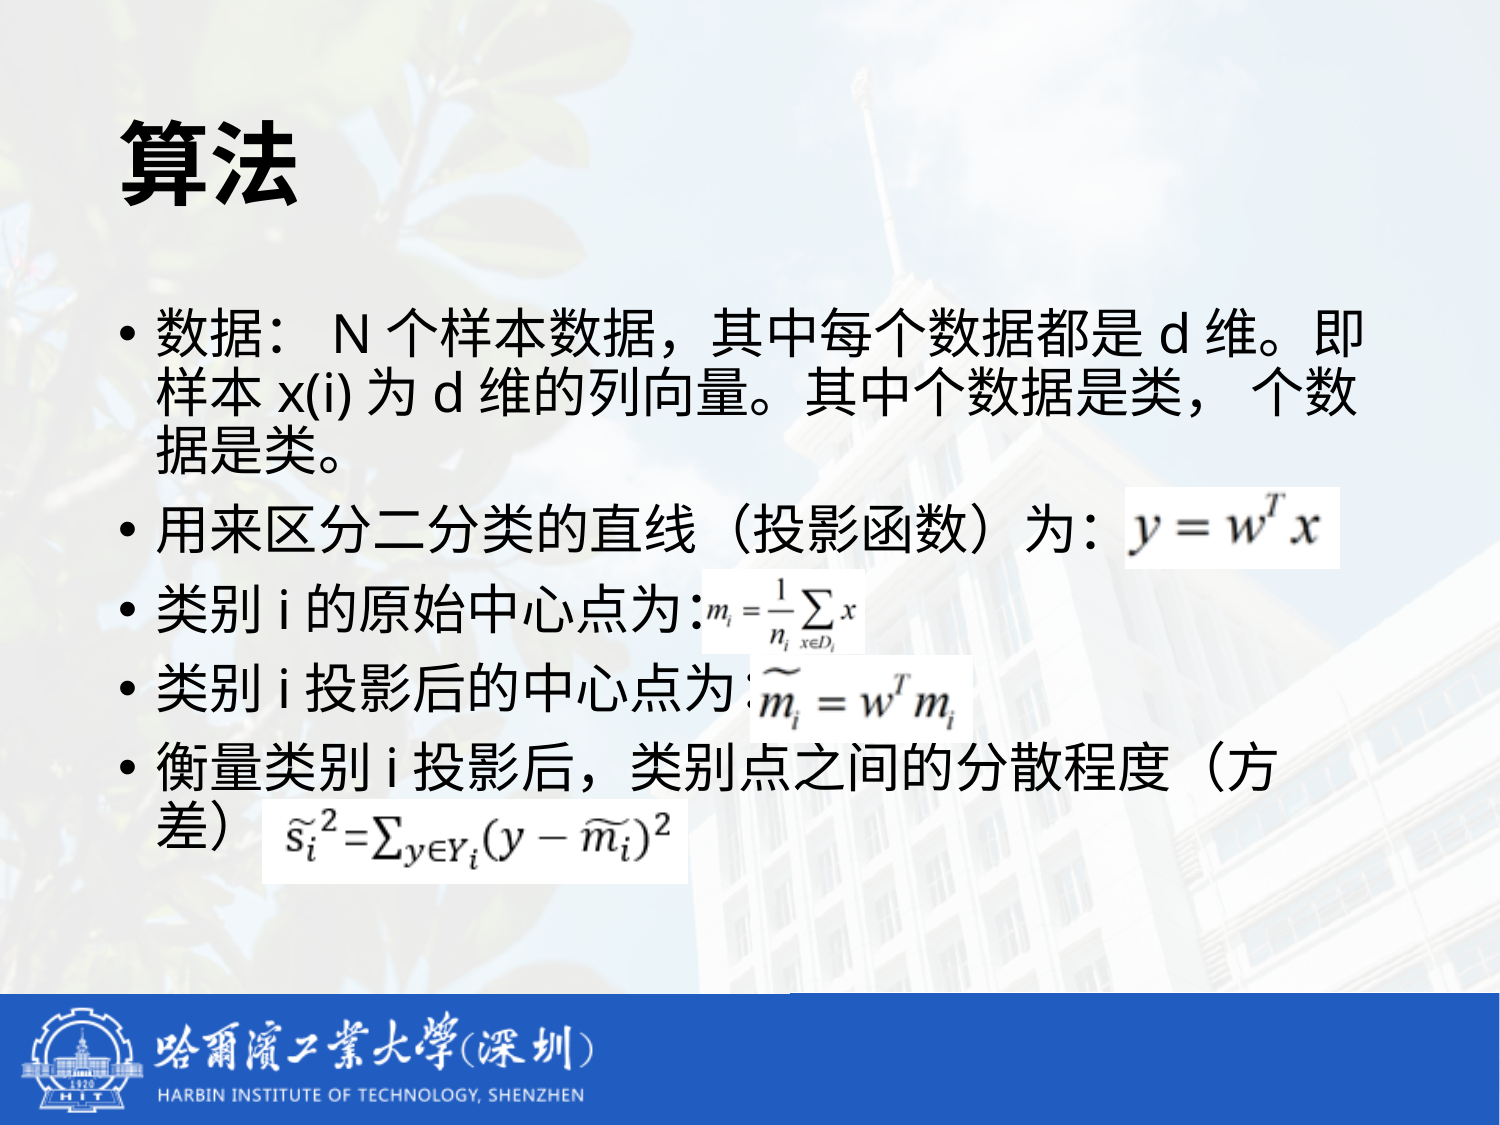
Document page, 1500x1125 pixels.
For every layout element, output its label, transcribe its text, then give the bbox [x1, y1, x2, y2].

title 算法 [103, 59, 1397, 278]
picture [262, 799, 688, 884]
picture [1124, 487, 1340, 570]
picture [0, 992, 1500, 1125]
picture [749, 655, 973, 743]
picture [702, 569, 865, 654]
